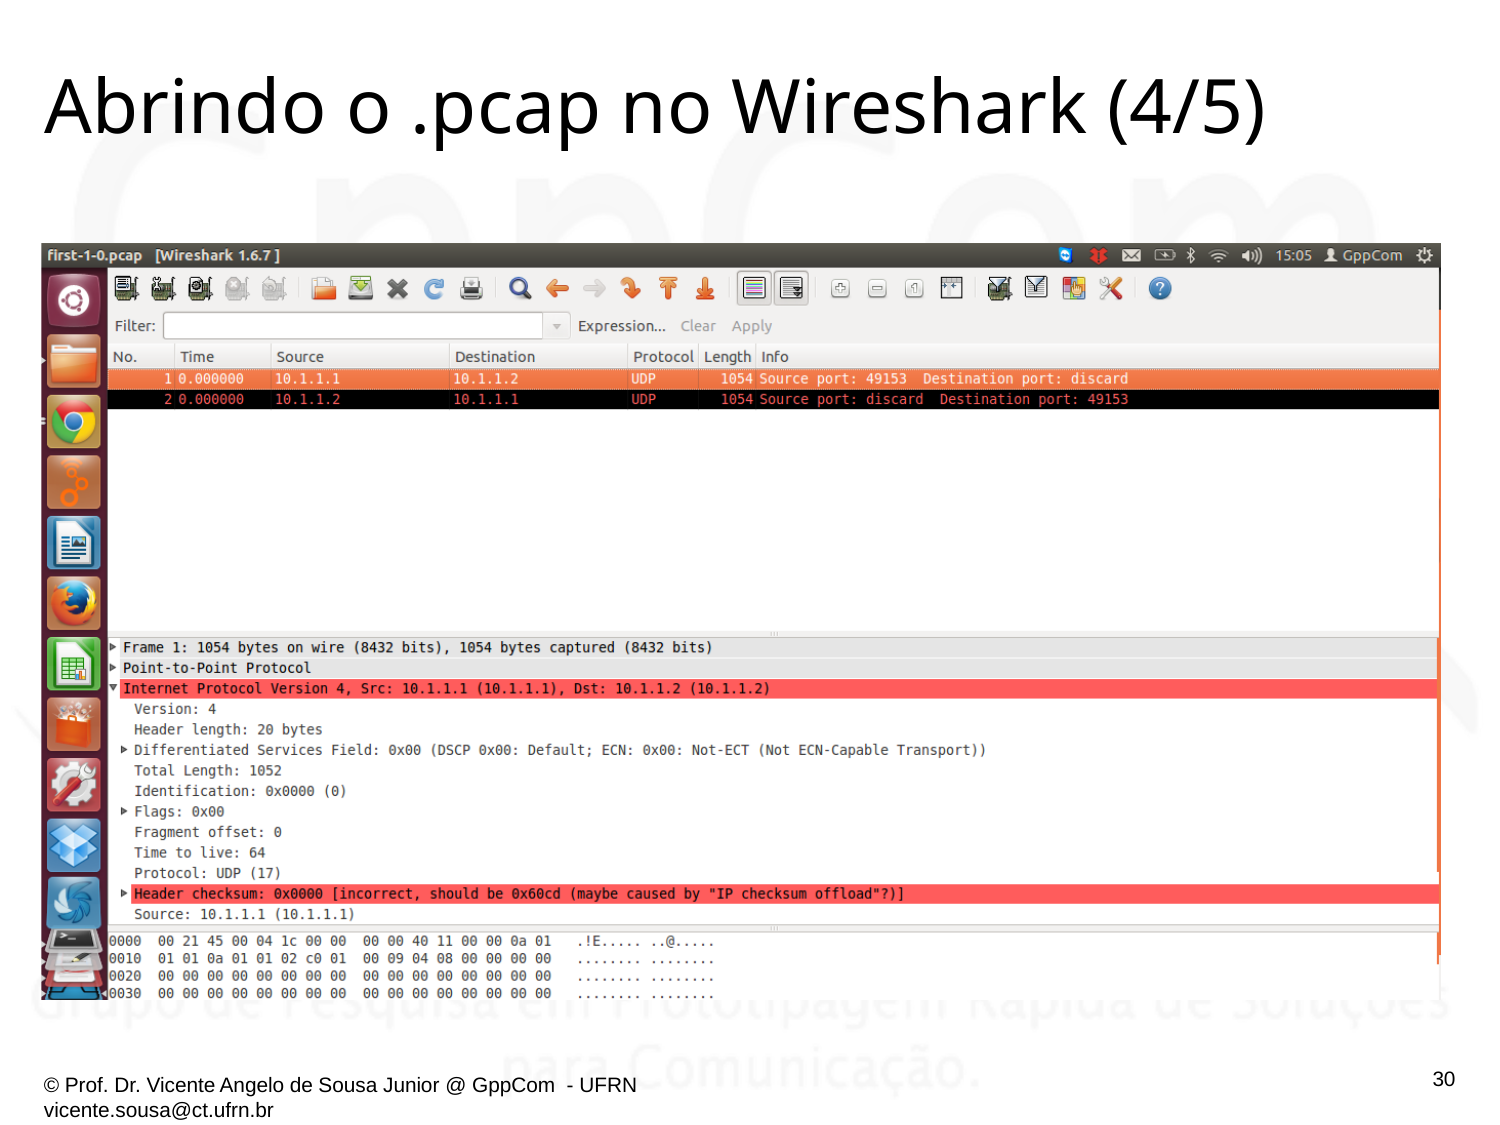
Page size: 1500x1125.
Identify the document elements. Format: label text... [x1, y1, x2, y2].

slide_number 30 [1257, 1058, 1471, 1107]
picture [41, 243, 1442, 1000]
title Abrindo o .pcap no Wireshark (4/5) [29, 34, 1393, 173]
